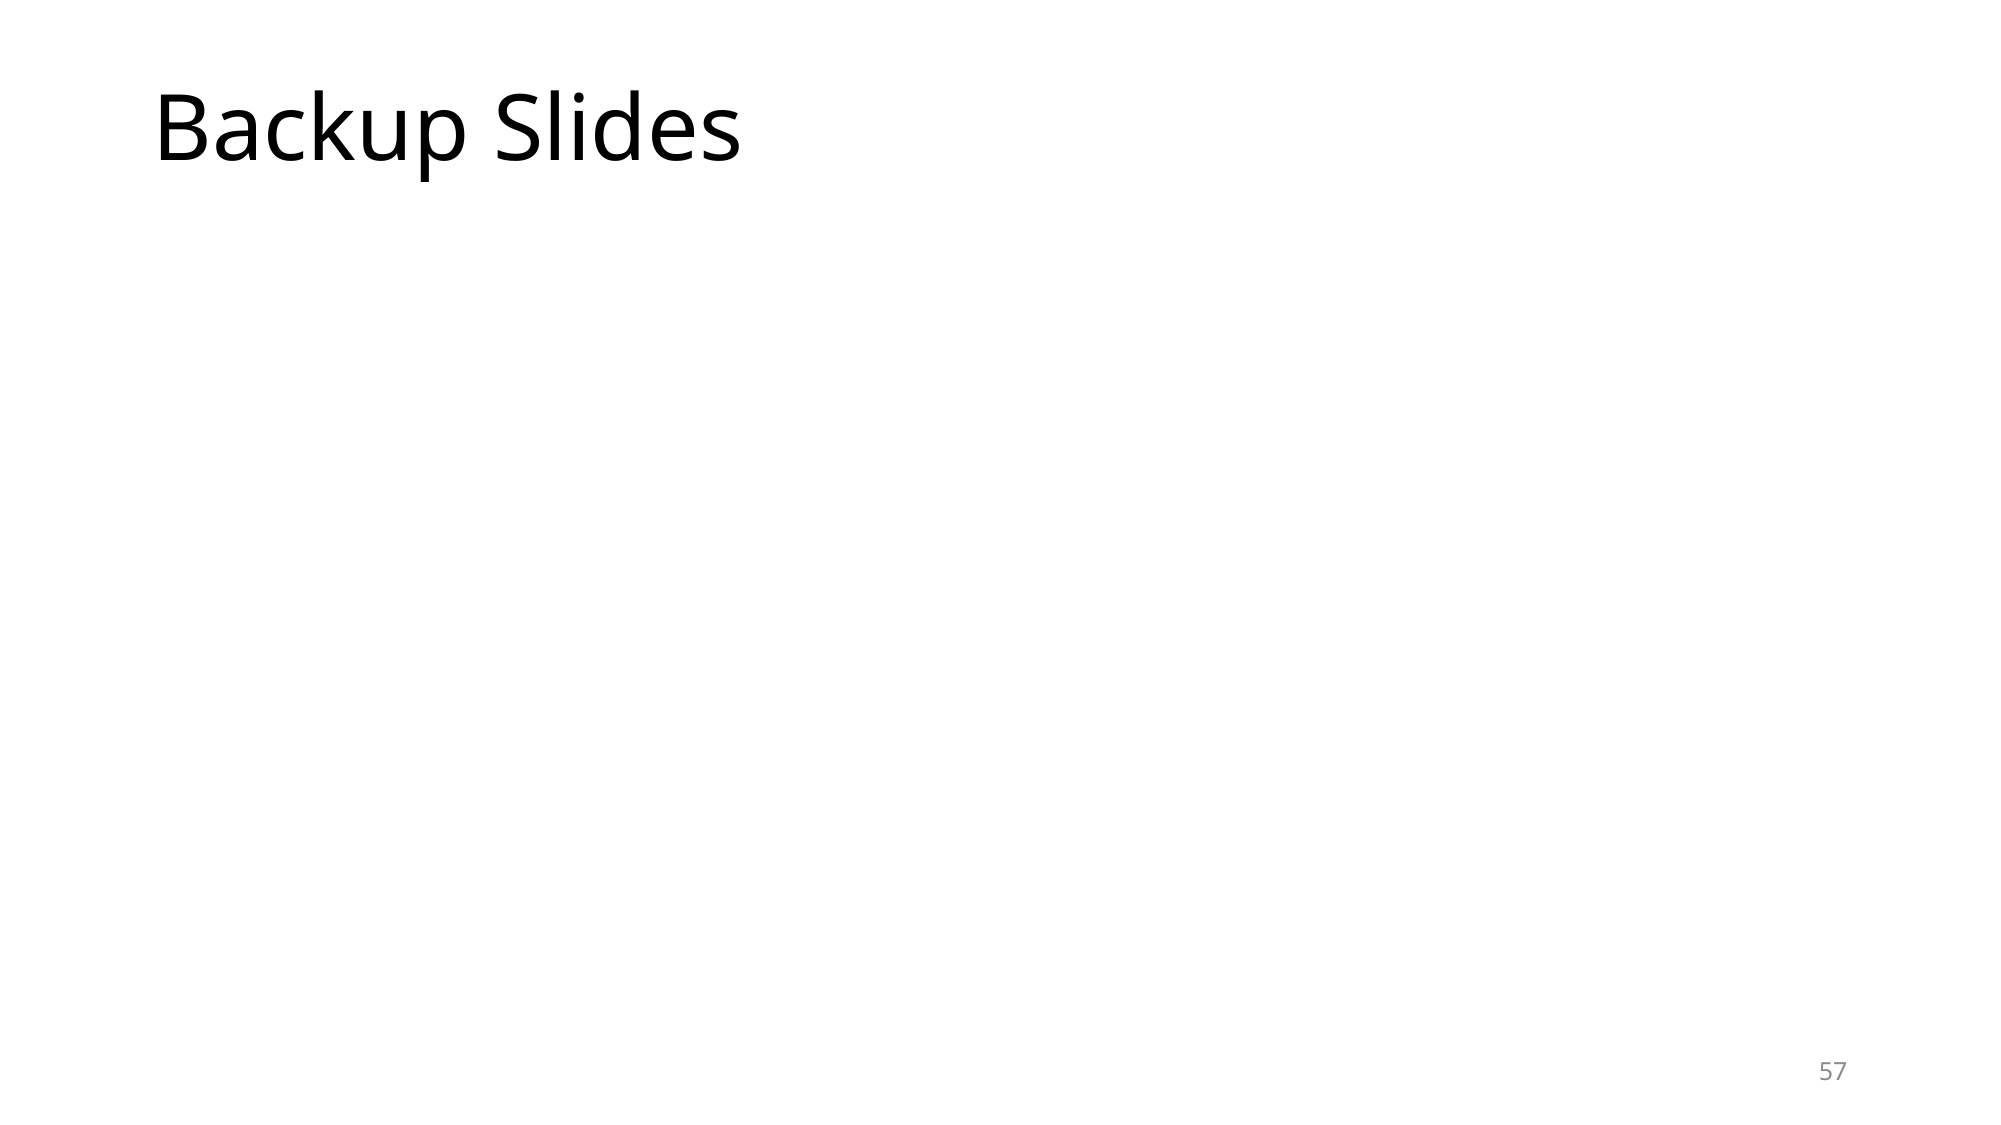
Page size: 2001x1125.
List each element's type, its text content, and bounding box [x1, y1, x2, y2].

title Backup Slides [137, 22, 1863, 240]
slide_number 57 [1412, 1042, 1863, 1103]
